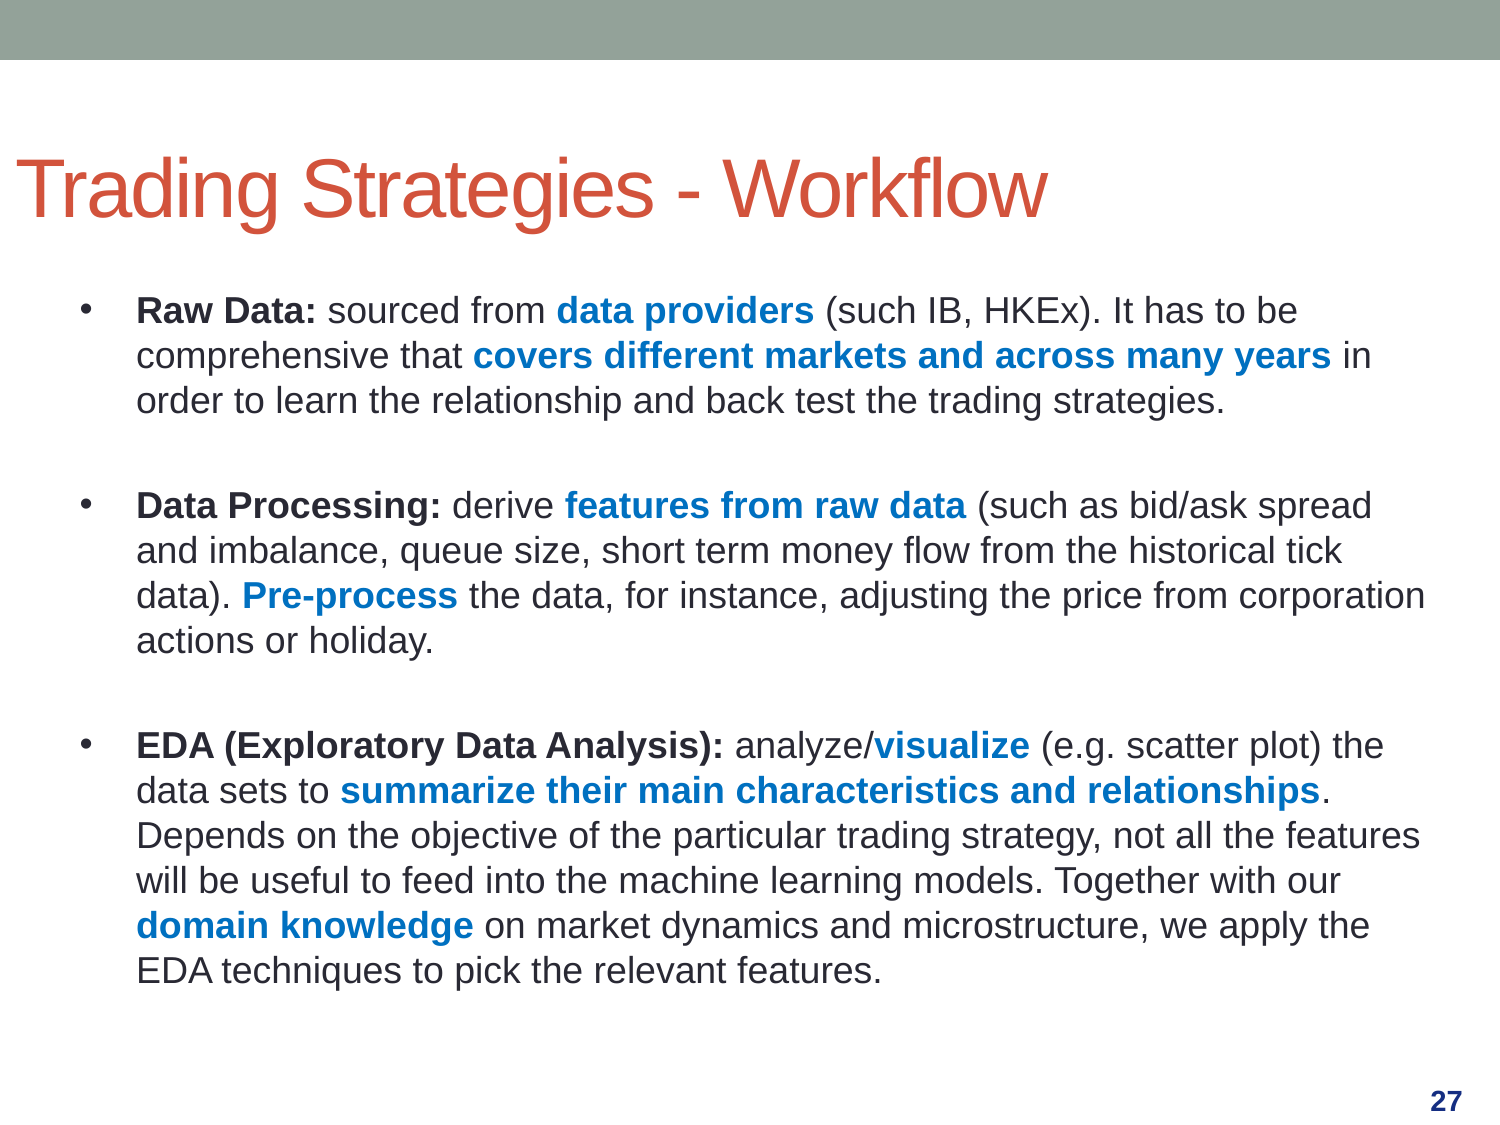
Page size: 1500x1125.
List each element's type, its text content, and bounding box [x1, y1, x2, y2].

title Trading Strategies - Workflow [0, 101, 1325, 266]
text_box Raw Data: sourced from data providers (such IB, HKEx). It has to be comprehensive that covers different markets and across many years in order to learn the relationship and back test the trading strategies. Data Processing: derive features from raw data (such as bid/ask spread and imbalance, queue size, short term money flow from the historical tick data). Pre-process the data, for instance, adjusting the price from corporation actions or holiday. EDA (Exploratory Data Analysis): analyze/visualize (e.g. scatter plot) the data sets to summarize their main characteristics and relationships. Depends on the objective of the particular trading strategy, not all the features will be useful to feed into the machine learning models. Together with our domain knowledge on market dynamics and microstructure, we apply the EDA techniques to pick the relevant features. [64, 278, 1447, 1047]
slide_number 27 [1415, 1070, 1499, 1125]
